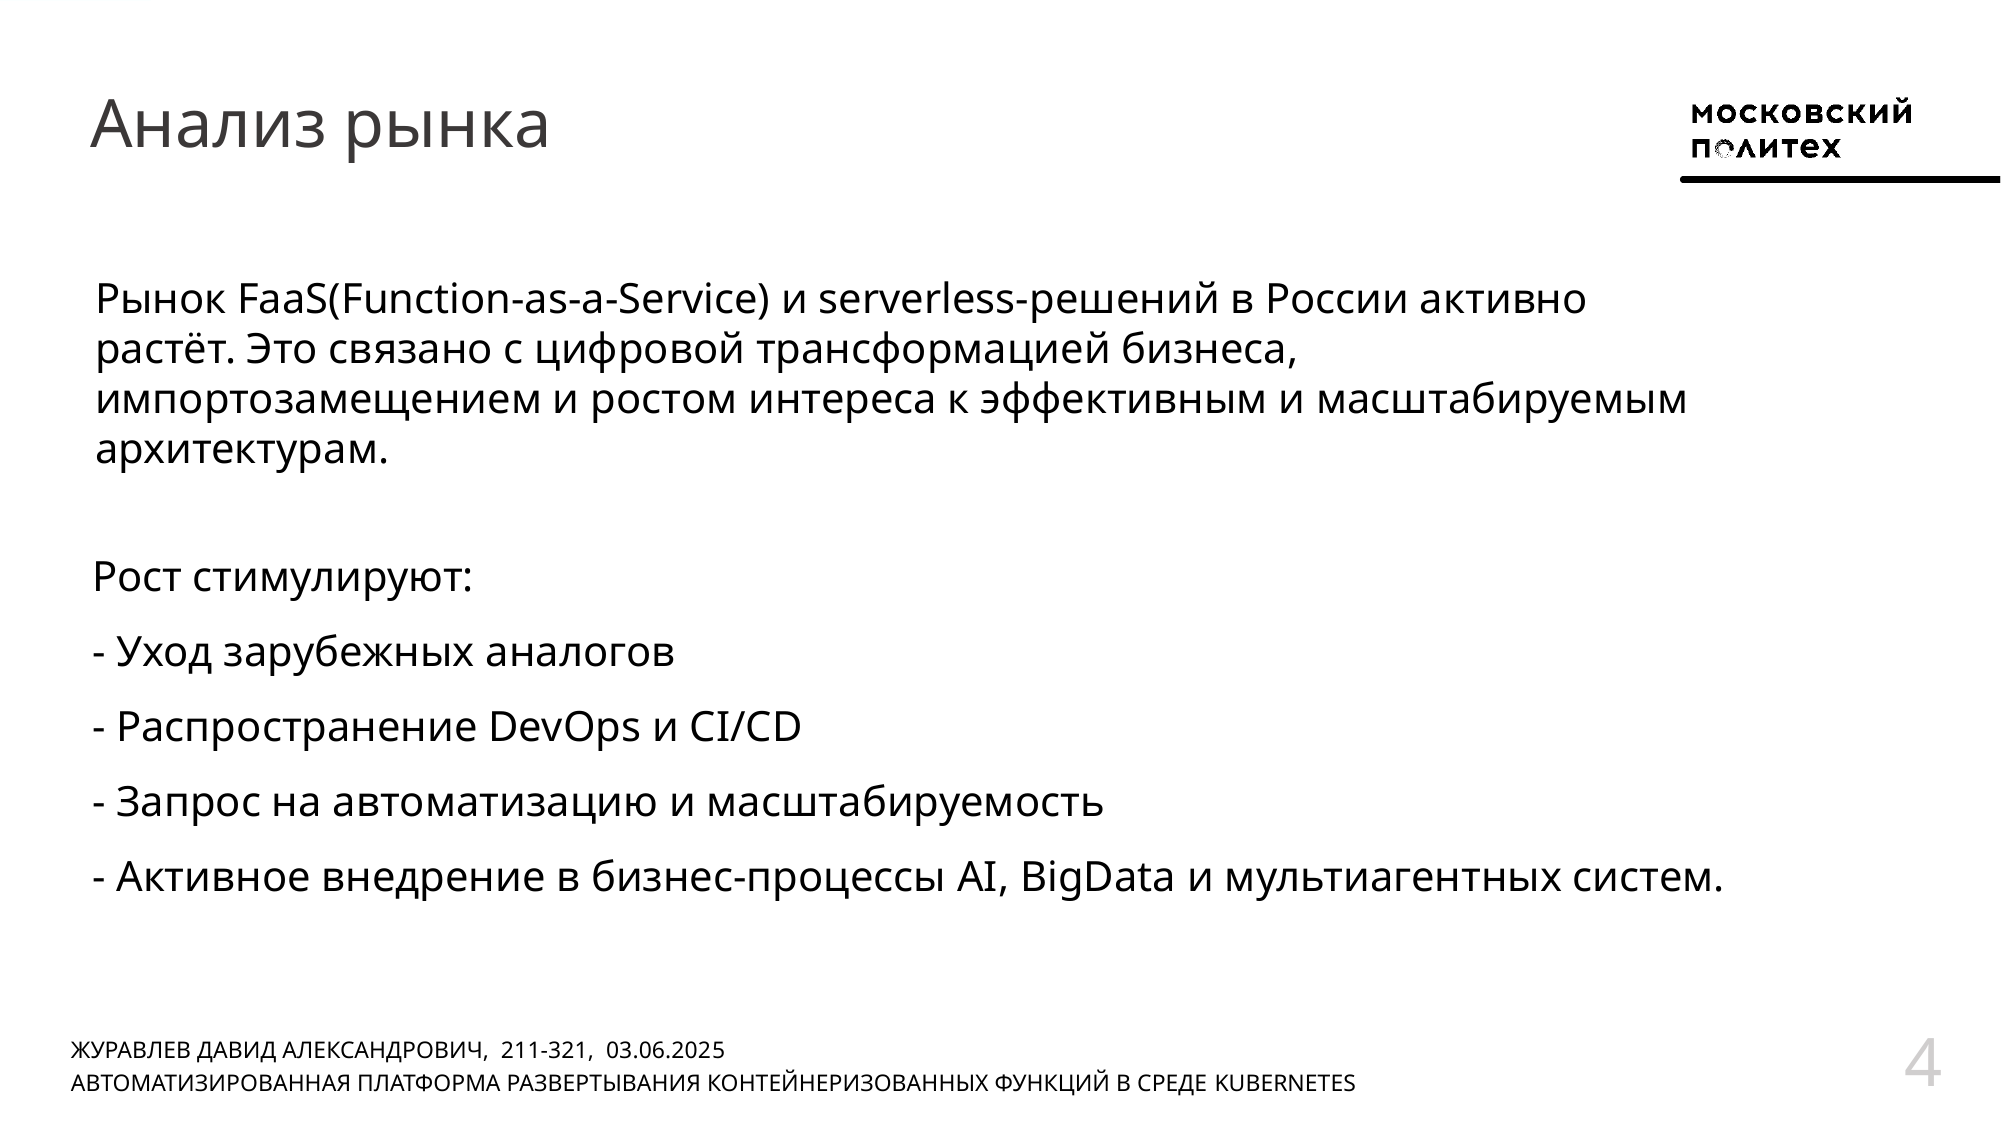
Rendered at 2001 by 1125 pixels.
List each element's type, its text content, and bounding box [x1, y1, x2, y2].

picture [1677, 32, 1922, 206]
text_box Рынок FaaS(Function-as-a-Service) и serverless-решений в России активно растёт. Это связано с цифровой трансформацией бизнеса, импортозамещением и ростом интереса к эффективным и масштабируемым архитектурам. [80, 263, 1712, 517]
text_box ЖУРАВЛЕВ ДАВИД АЛЕКСАНДРОВИЧ, 211-321, 03.06.2025 АВТОМАТИЗИРОВАННАЯ ПЛАТФОРМА РАЗВЕРТЫВАНИЯ КОНТЕЙНЕРИЗОВАННЫХ ФУНКЦИЙ В СРЕДЕ KUBERNETES [55, 1022, 1440, 1104]
text_box Анализ рынка [75, 73, 958, 169]
slide_number 4 [1889, 1014, 1957, 1116]
text_box Рост стимулируют: - Уход зарубежных аналогов - Распространение DevOps и CI/CD - Запрос на автоматизацию и масштабируемость - Активное внедрение в бизнес-процессы AI, BigData и мультиагентных систем. [77, 517, 1920, 908]
